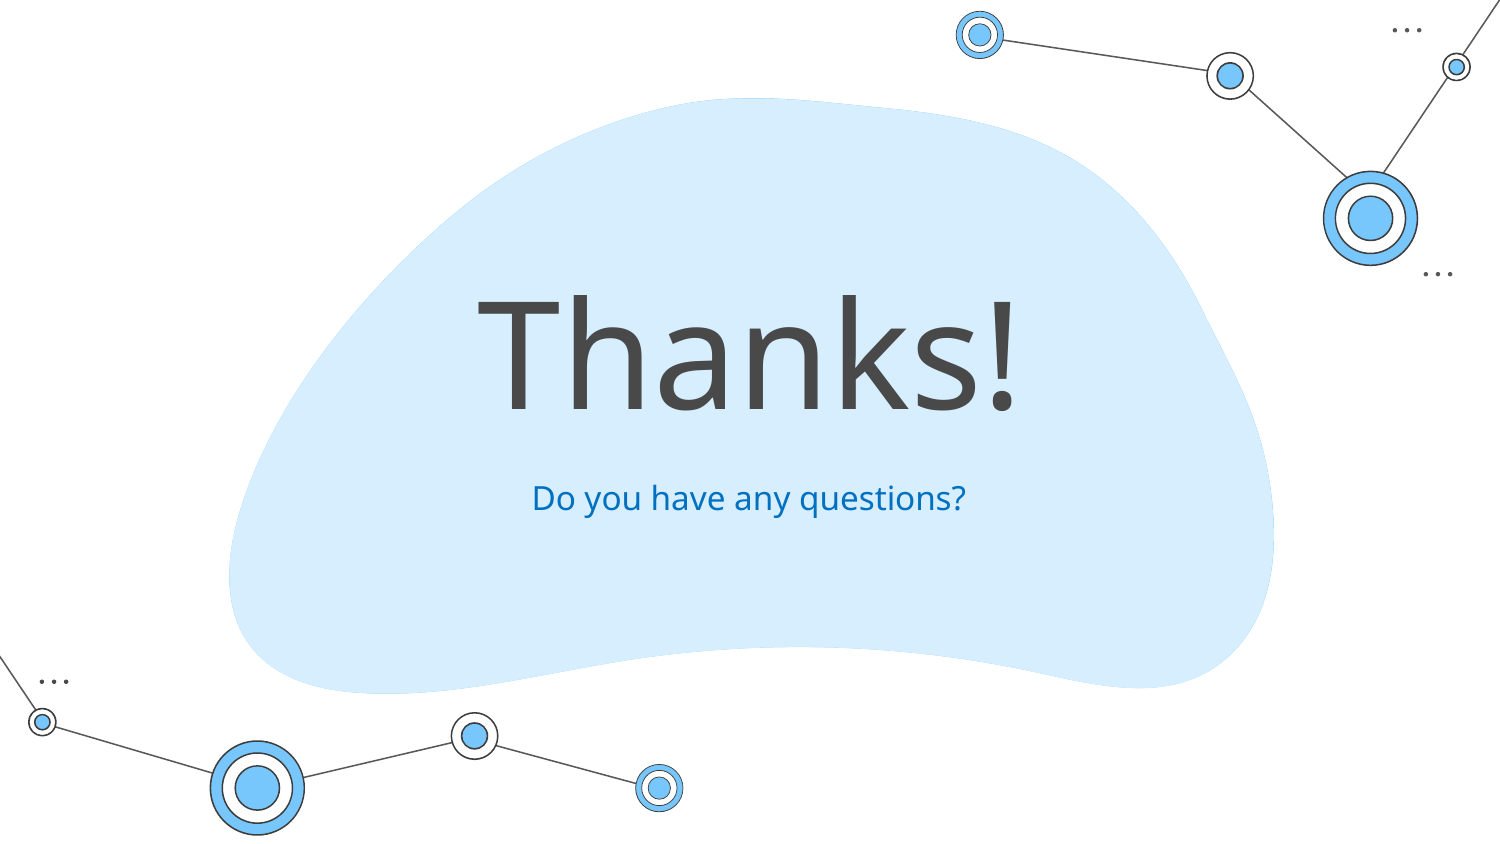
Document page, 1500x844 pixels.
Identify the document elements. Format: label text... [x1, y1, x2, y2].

title Thanks! [345, 244, 1156, 422]
subtitle Do you have any questions? [495, 462, 1004, 698]
